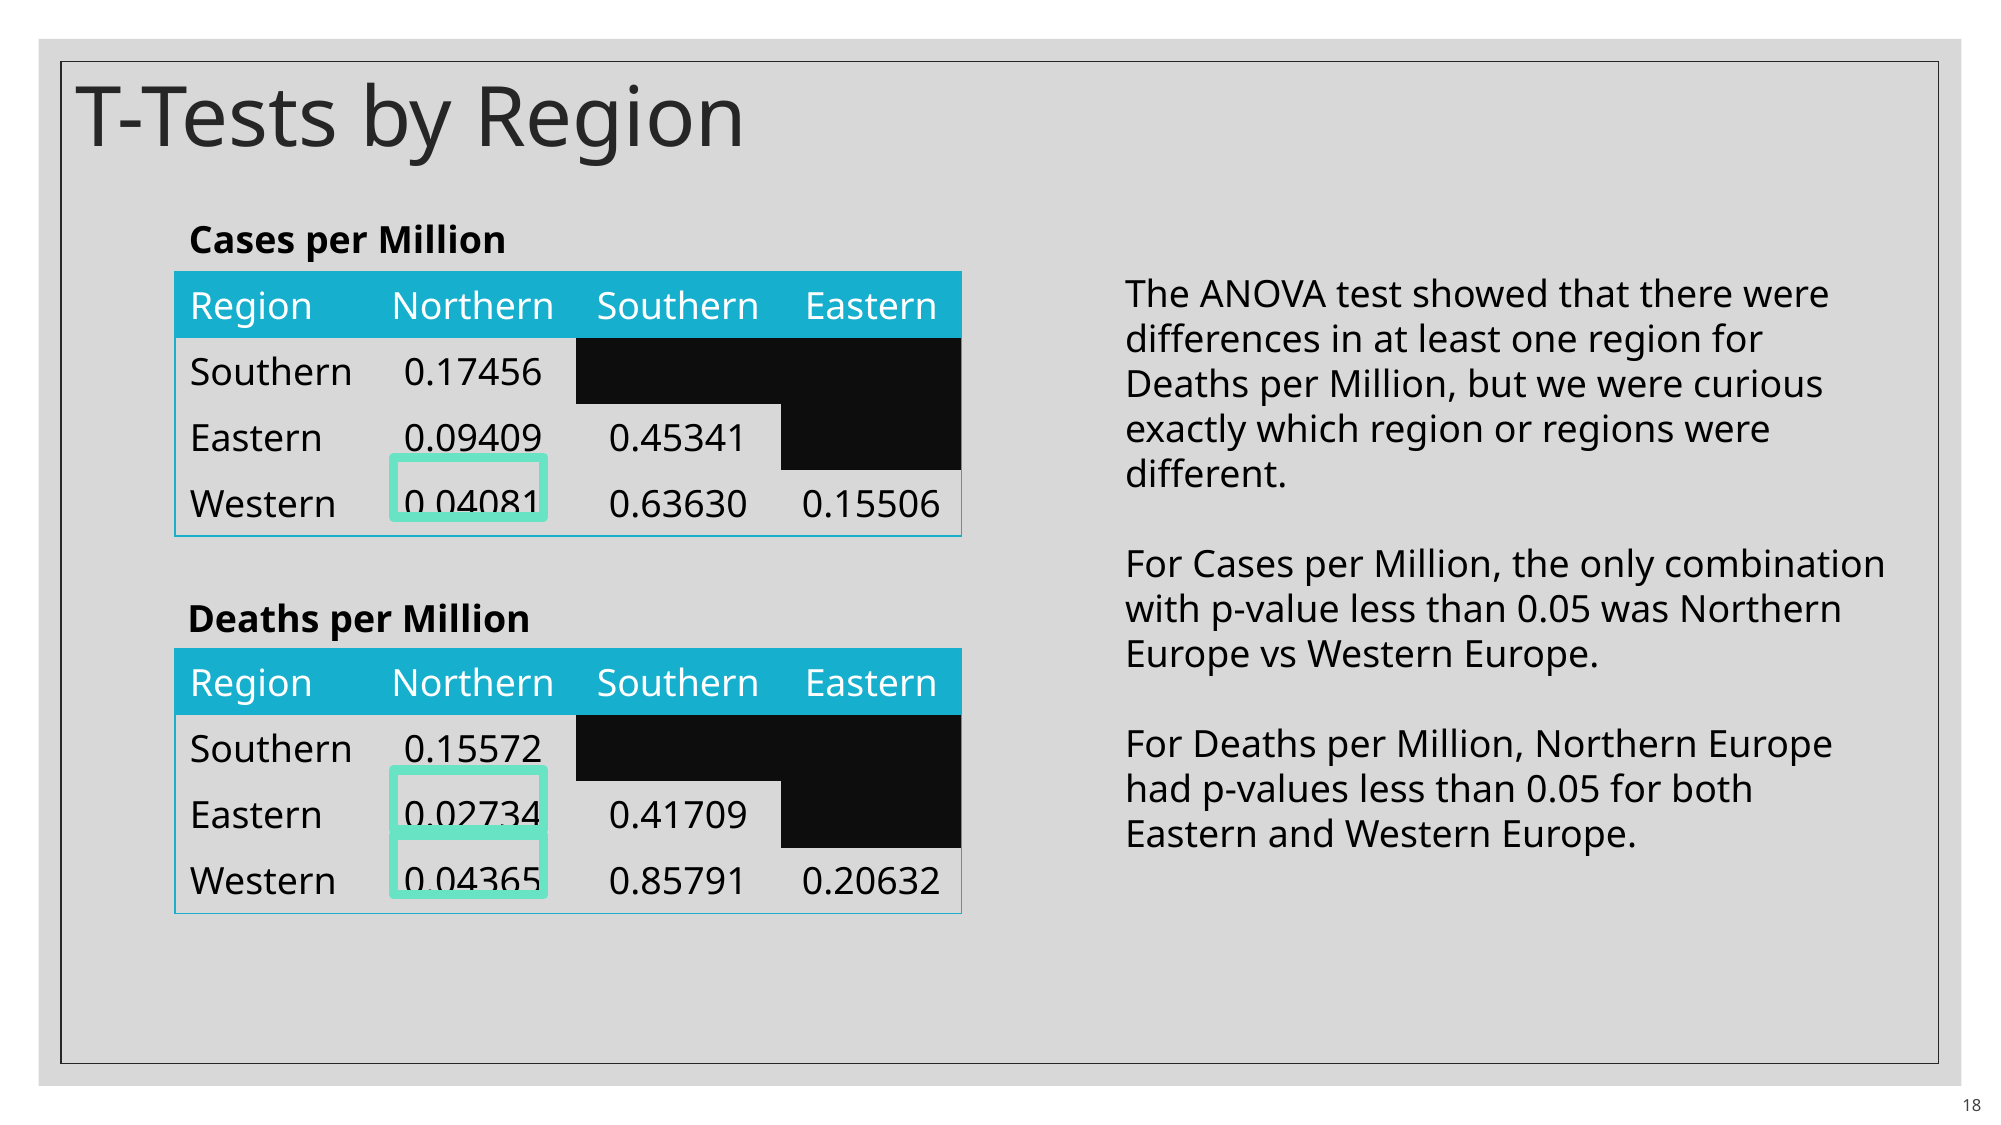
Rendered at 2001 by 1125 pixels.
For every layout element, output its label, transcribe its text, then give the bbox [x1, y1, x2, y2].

slide_number 18 [1943, 1065, 1997, 1125]
table_header Northern [371, 273, 576, 338]
table_cell [781, 715, 961, 781]
text_box [393, 457, 545, 518]
table_cell Western [176, 848, 371, 913]
table_header Southern [576, 650, 781, 715]
table_cell 0.41709 [576, 781, 781, 848]
table_header Eastern [781, 273, 961, 338]
table_cell Western [176, 470, 371, 535]
table_cell 0.45341 [576, 404, 781, 470]
table_cell 0.04365 [371, 848, 576, 913]
table_header Region [176, 650, 371, 715]
table_cell 0.85791 [576, 848, 781, 913]
text_box Deaths per Million [172, 587, 547, 647]
table_cell [781, 338, 961, 404]
table_header Eastern [781, 650, 961, 715]
text_box [393, 834, 545, 896]
table_cell Southern [176, 338, 371, 404]
table_cell [576, 338, 781, 404]
table_cell [781, 781, 961, 848]
text_box [393, 769, 545, 831]
table_cell 0.15506 [781, 470, 961, 535]
table_cell [576, 715, 781, 781]
table_header Northern [371, 650, 576, 715]
table_cell Eastern [176, 781, 371, 848]
table_cell Eastern [176, 404, 371, 470]
table_cell 0.02734 [371, 781, 576, 848]
table_cell Southern [176, 715, 371, 781]
table_header Southern [576, 273, 781, 338]
text_box Cases per Million [174, 208, 522, 269]
table_cell 0.04081 [371, 470, 576, 535]
table_cell 0.15572 [371, 715, 576, 781]
table_cell 0.20632 [781, 848, 961, 913]
table_cell 0.17456 [371, 338, 576, 404]
table_header Region [176, 273, 371, 338]
table_cell [781, 404, 961, 470]
text_box The ANOVA test showed that there were differences in at least one region for Deaths per Million, but we were curious exactly which region or regions were different. For Cases per Million, the only combination with p-value less than 0.05 was Northern Europe vs Western Europe. For Deaths per Million, Northern Europe had p-values less than 0.05 for both Eastern and Western Europe. [1110, 262, 1908, 953]
table_cell 0.09409 [371, 404, 576, 470]
table_cell 0.63630 [576, 470, 781, 535]
title T-Tests by Region [60, 60, 1711, 180]
